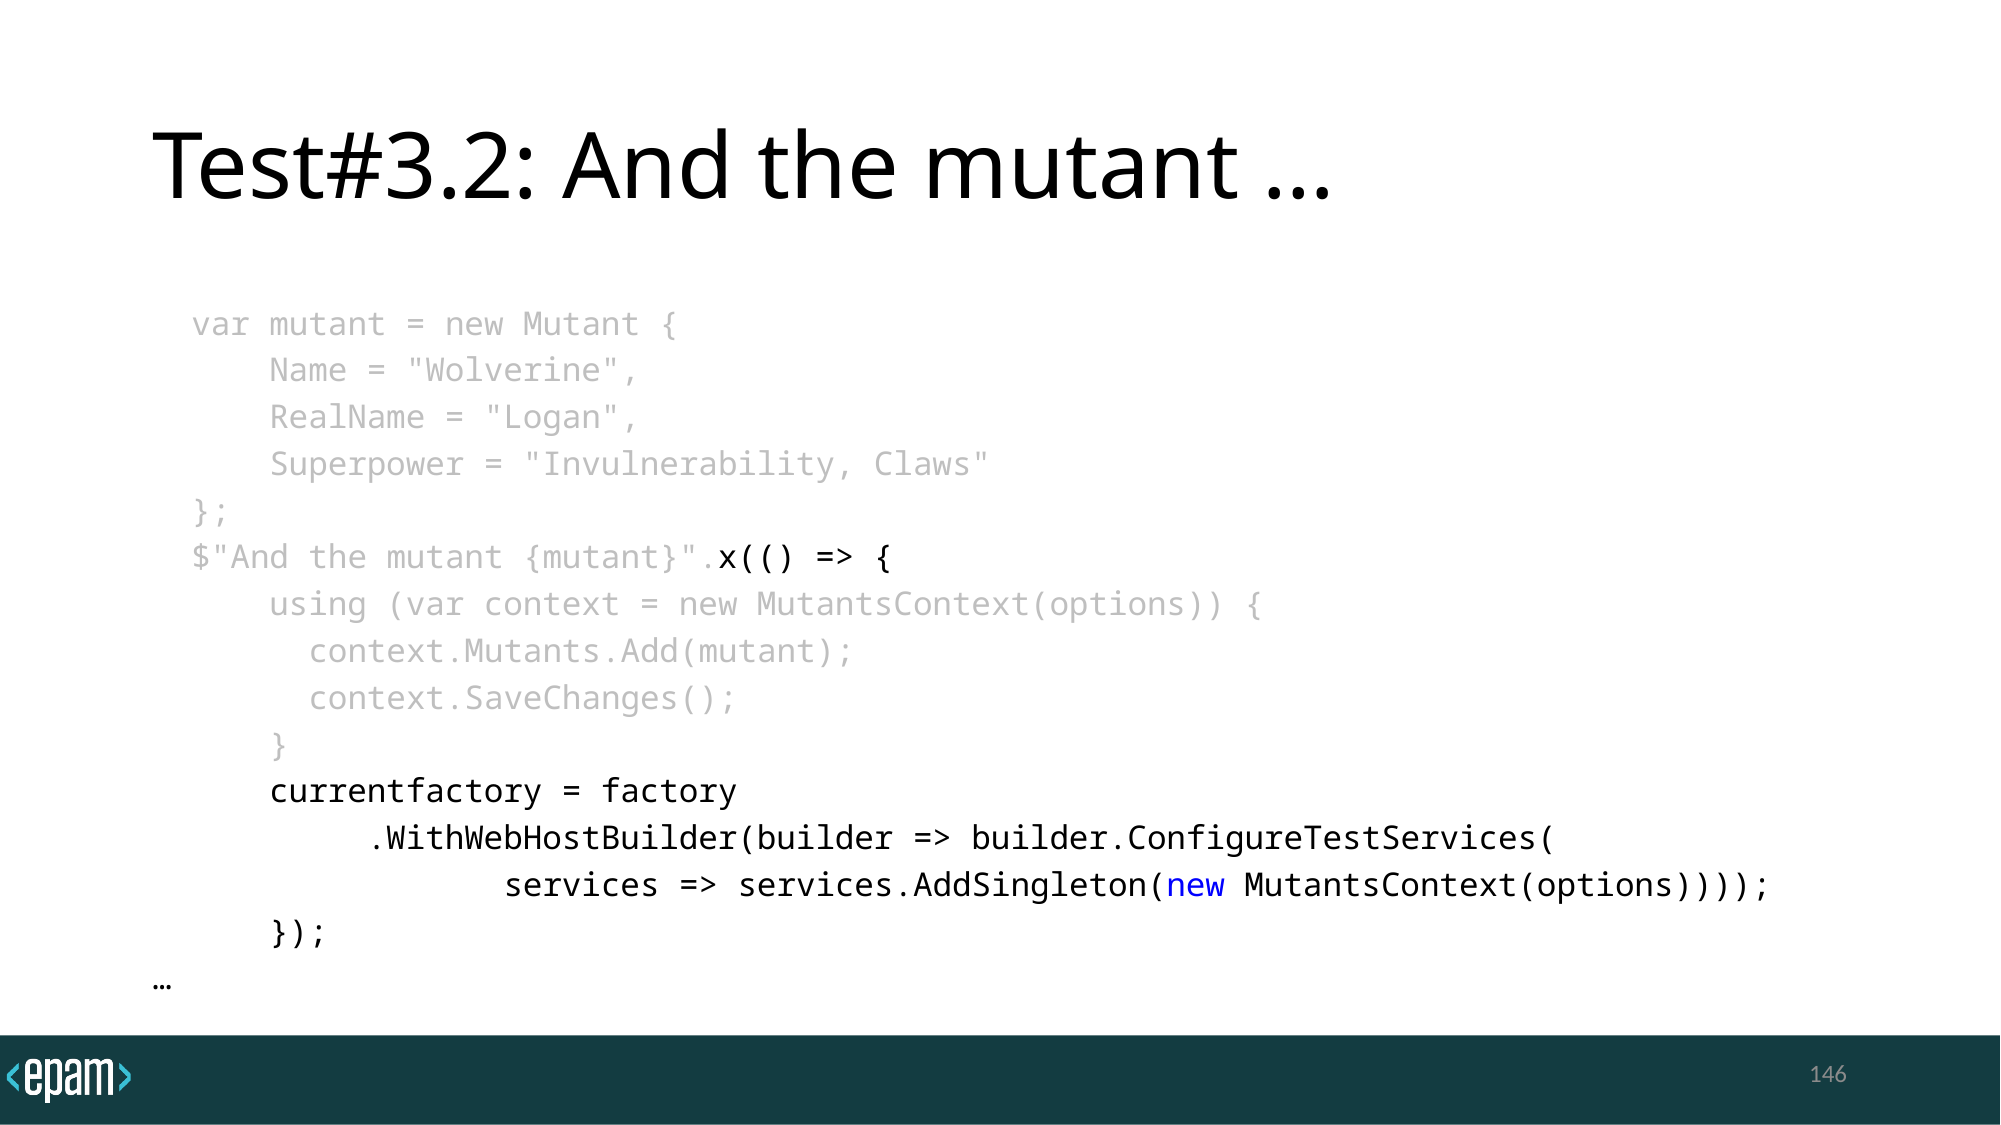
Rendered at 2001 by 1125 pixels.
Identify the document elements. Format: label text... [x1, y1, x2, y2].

title Test#3.2: And the mutant … [137, 59, 1863, 278]
list var mutant = new Mutant { Name = "Wolverine", RealName = "Logan", Superpower = "Invulnerability, Claws" }; $"And the mutant {mutant}".x(() => { using (var context = new MutantsContext(options)) { context.Mutants.Add(mutant); context.SaveChanges(); } currentfactory = factory .WithWebHostBuilder(builder => builder.ConfigureTestServices( services => services.AddSingleton(new MutantsContext(options)))); }); … [137, 299, 1863, 1014]
slide_number 146 [1412, 1042, 1863, 1103]
